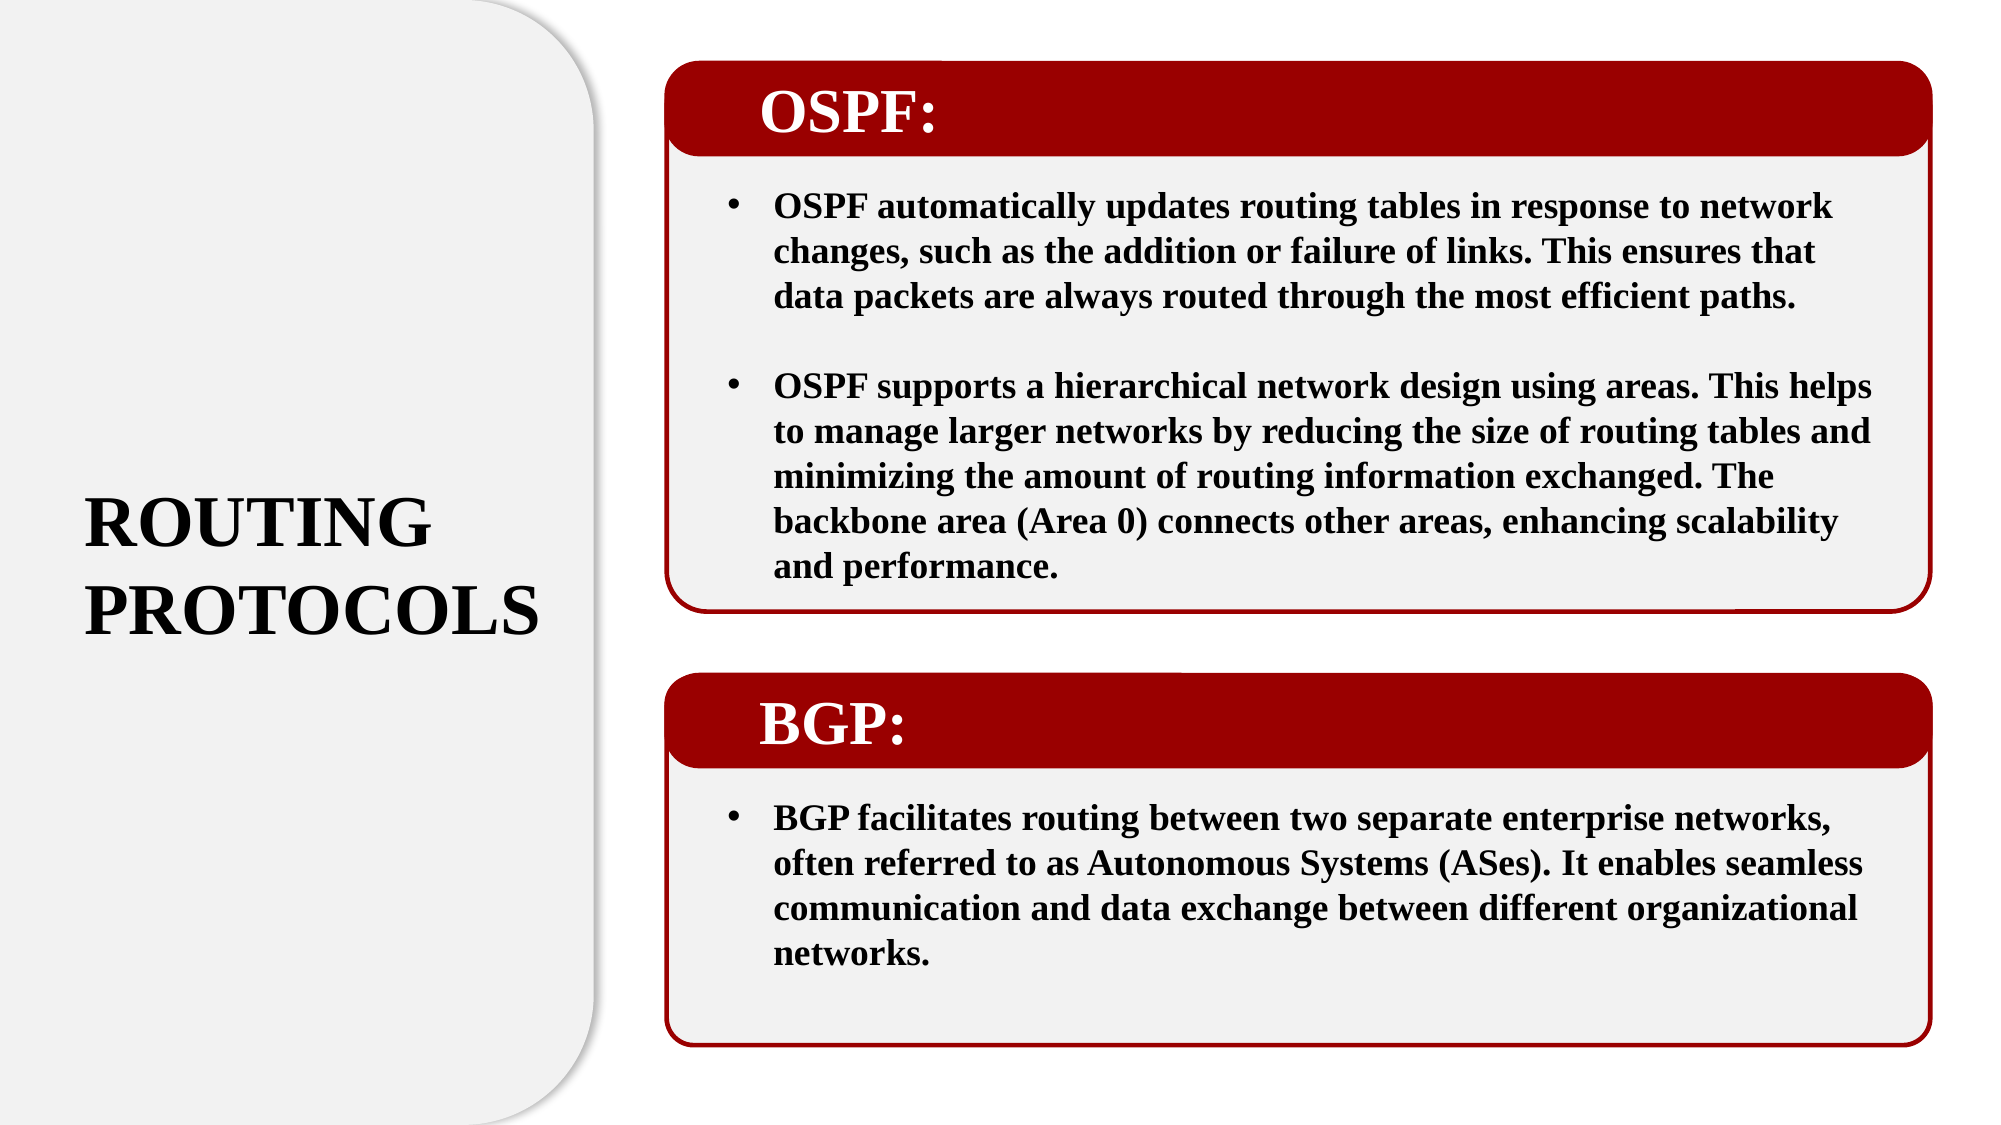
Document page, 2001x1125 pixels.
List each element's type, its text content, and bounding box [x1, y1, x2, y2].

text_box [666, 675, 1931, 1046]
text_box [666, 63, 1931, 644]
text_box [0, 0, 595, 1125]
text_box ROUTING PROTOCOLS [69, 466, 574, 657]
